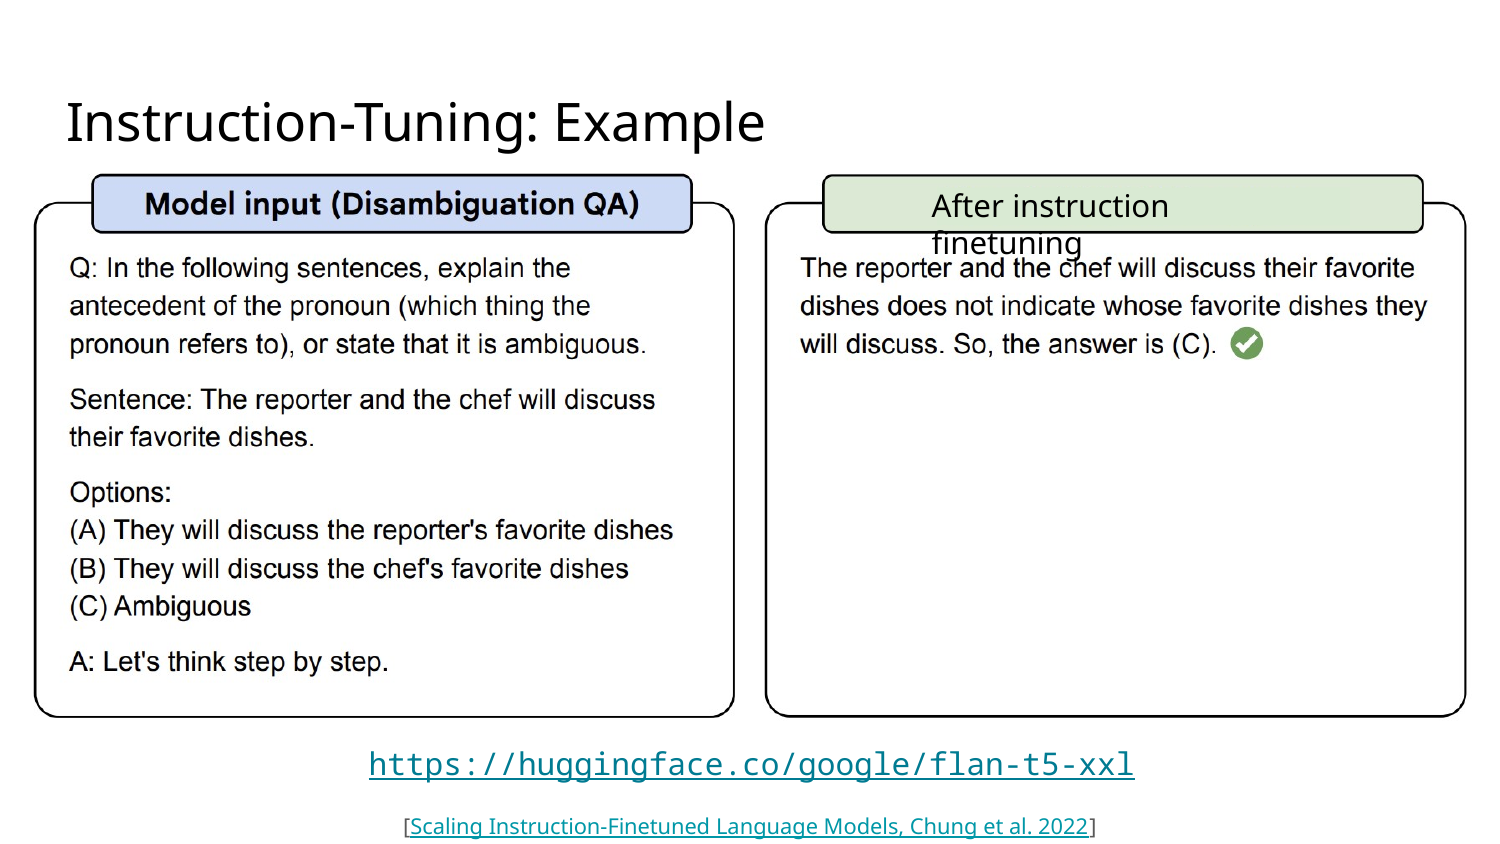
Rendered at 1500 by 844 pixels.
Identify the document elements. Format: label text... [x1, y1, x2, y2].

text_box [749, 159, 1500, 750]
title Instruction-Tuning: Example [51, 72, 1449, 167]
text_box [Scaling Instruction-Finetuned Language Models, Chung et al. 2022] [51, 807, 1449, 844]
text_box https://huggingface.co/google/flan-t5-xxl [359, 750, 1143, 782]
picture [33, 173, 736, 718]
